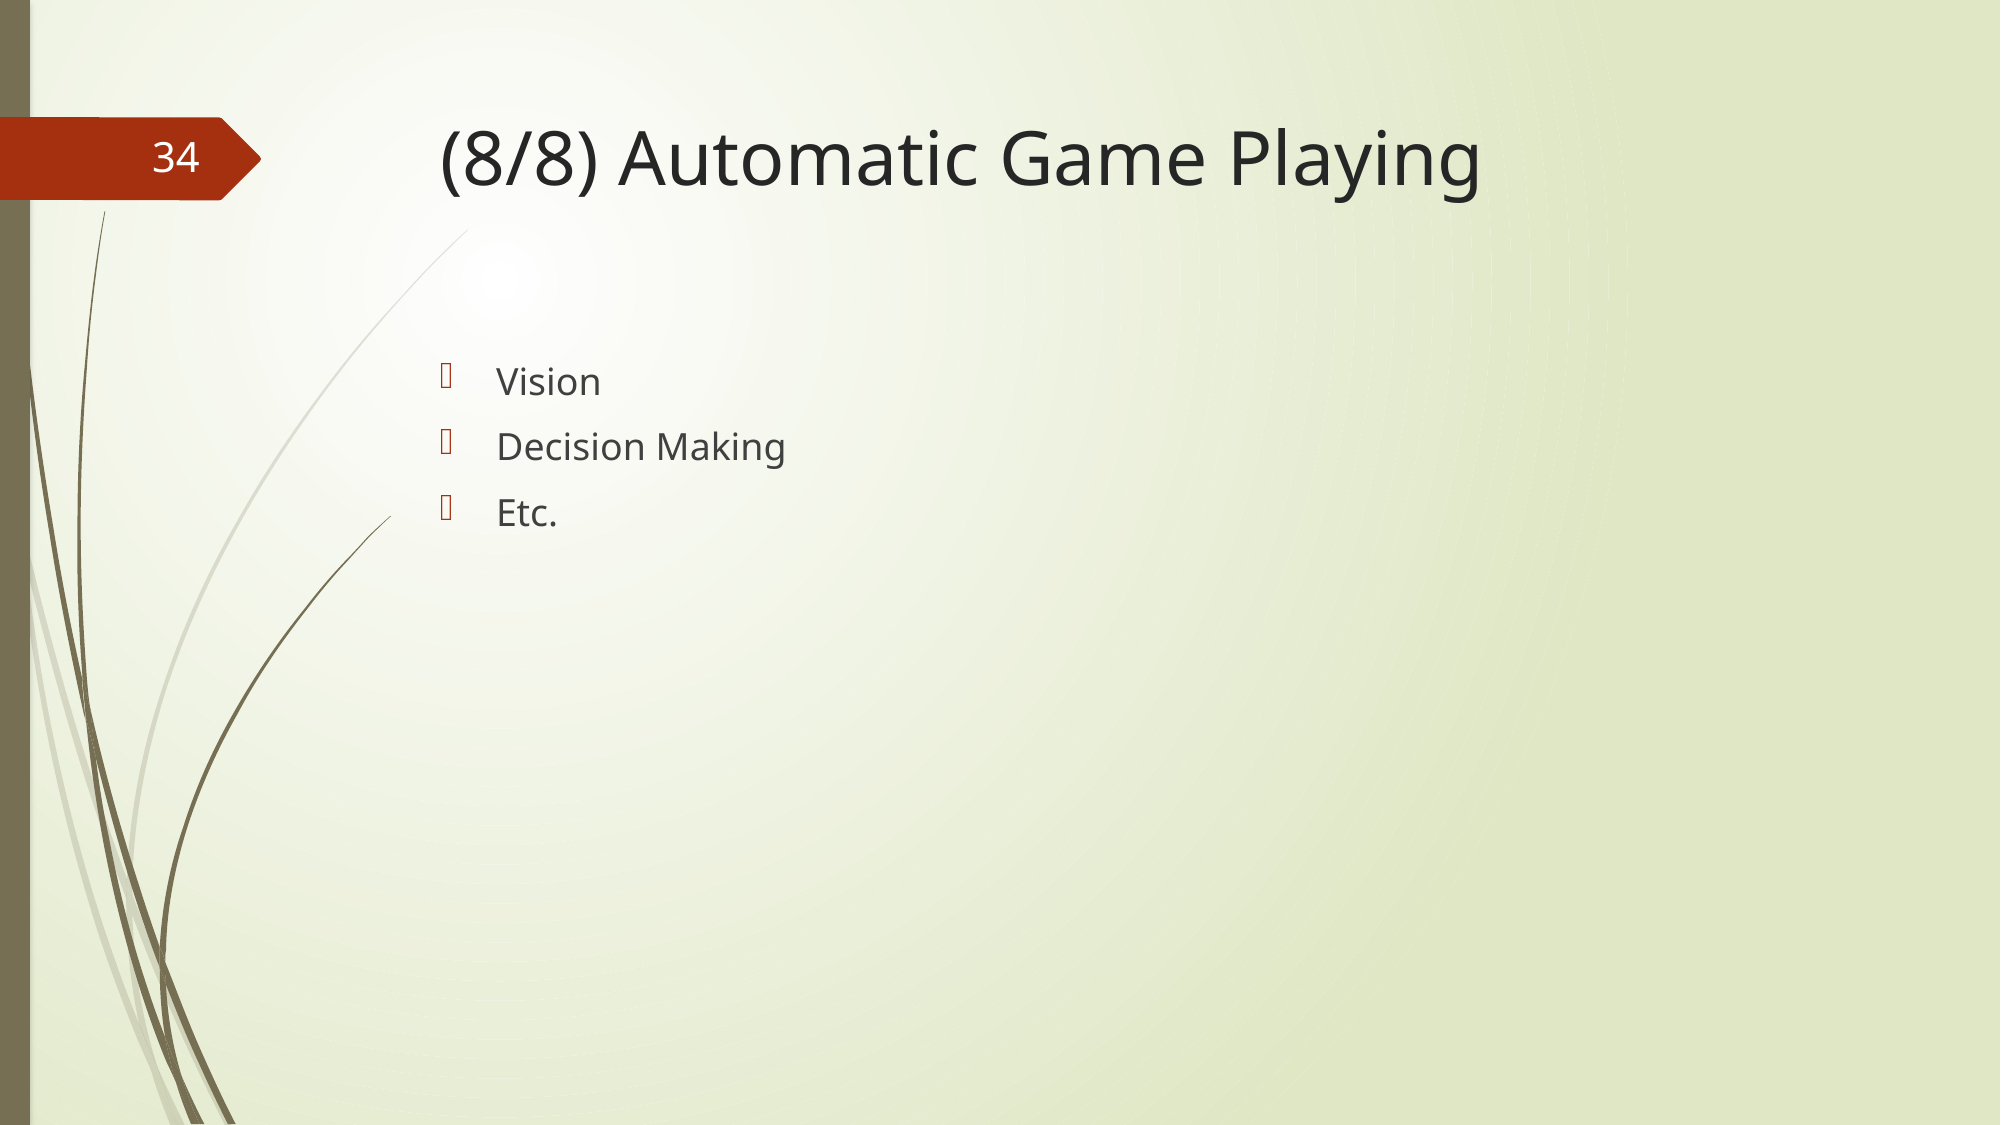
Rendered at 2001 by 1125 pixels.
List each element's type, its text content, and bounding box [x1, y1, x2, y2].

list Vision Decision Making Etc. [424, 350, 1888, 970]
slide_number 34 [87, 129, 216, 190]
title (8/8) Automatic Game Playing [425, 102, 1888, 313]
